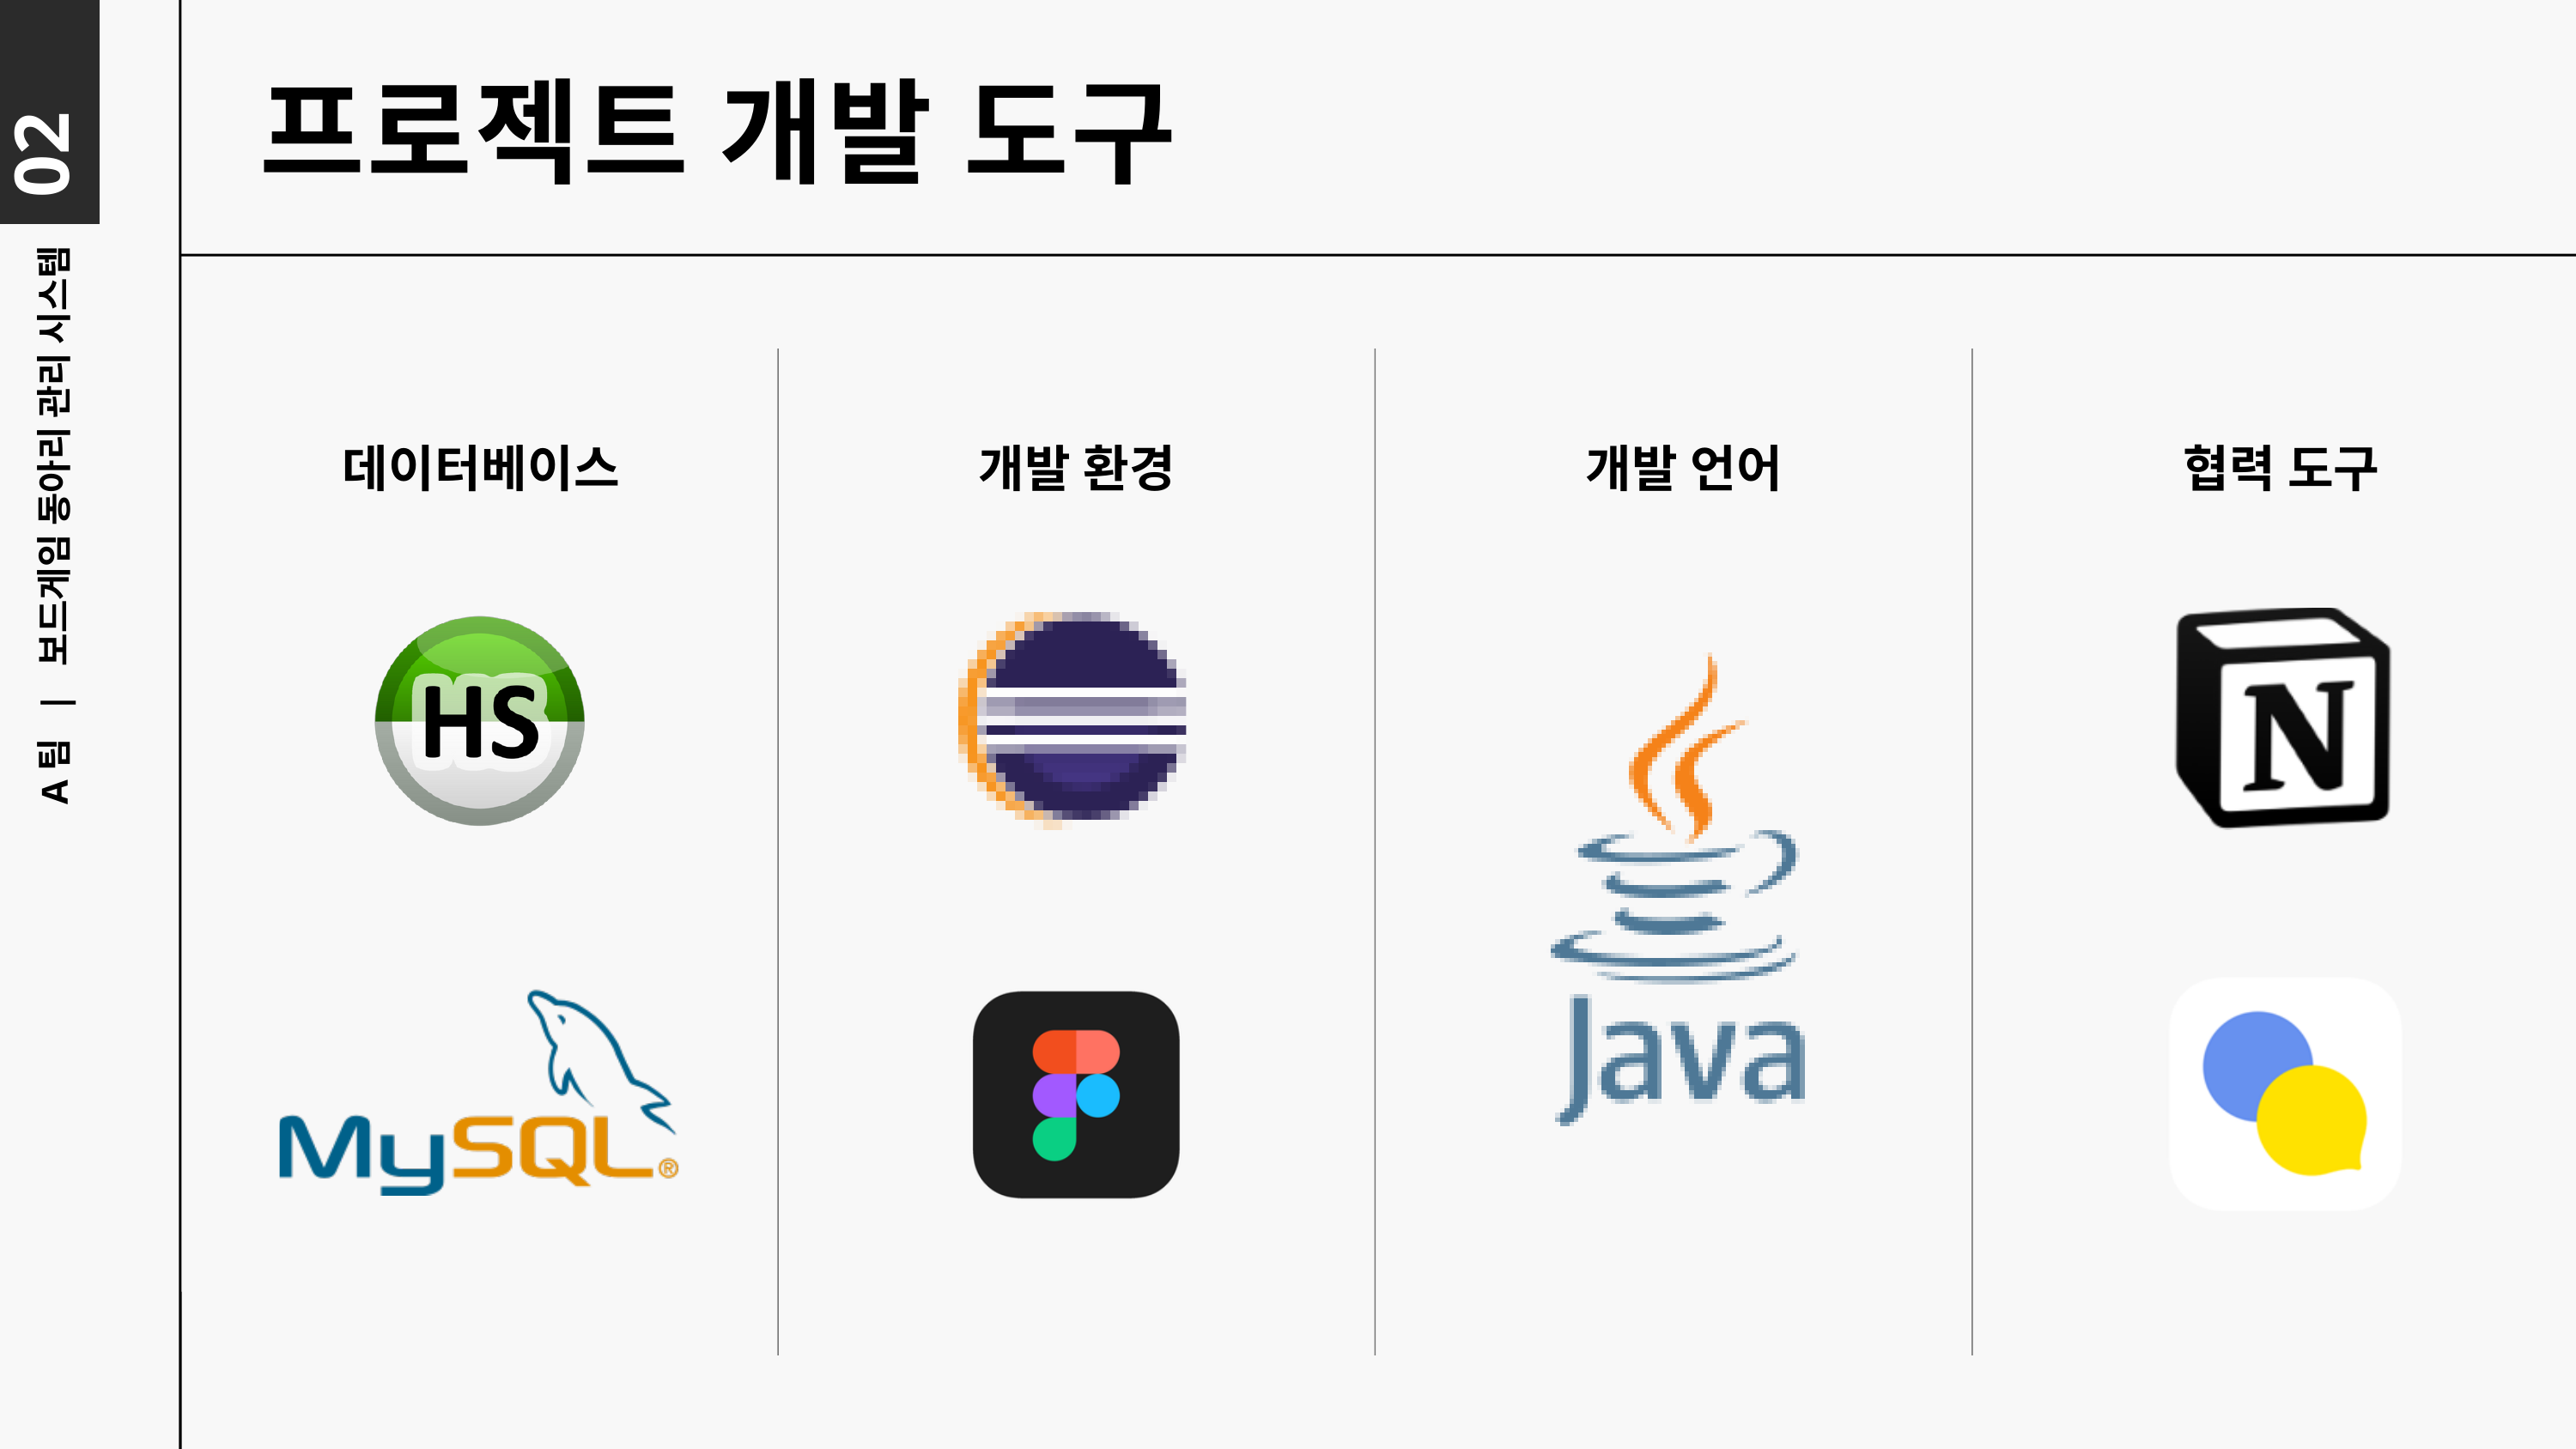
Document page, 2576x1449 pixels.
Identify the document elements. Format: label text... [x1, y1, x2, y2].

text_box 협력 도구 [2172, 427, 2390, 498]
text_box 데이터베이스 [339, 427, 623, 498]
text_box [1519, 652, 1828, 1131]
text_box 개발 언어 [1576, 427, 1793, 498]
text_box 프로젝트 개발 도구 [259, 64, 1248, 198]
text_box [279, 985, 680, 1196]
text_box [0, 0, 100, 225]
text_box [787, 943, 1366, 1247]
text_box 개발 환경 [977, 427, 1176, 498]
text_box [958, 612, 1187, 830]
text_box A팀 | 보드게임 동아리 관리 시스템 [24, 233, 76, 828]
text_box [2173, 608, 2397, 830]
text_box [366, 607, 593, 835]
picture [2087, 931, 2482, 1259]
